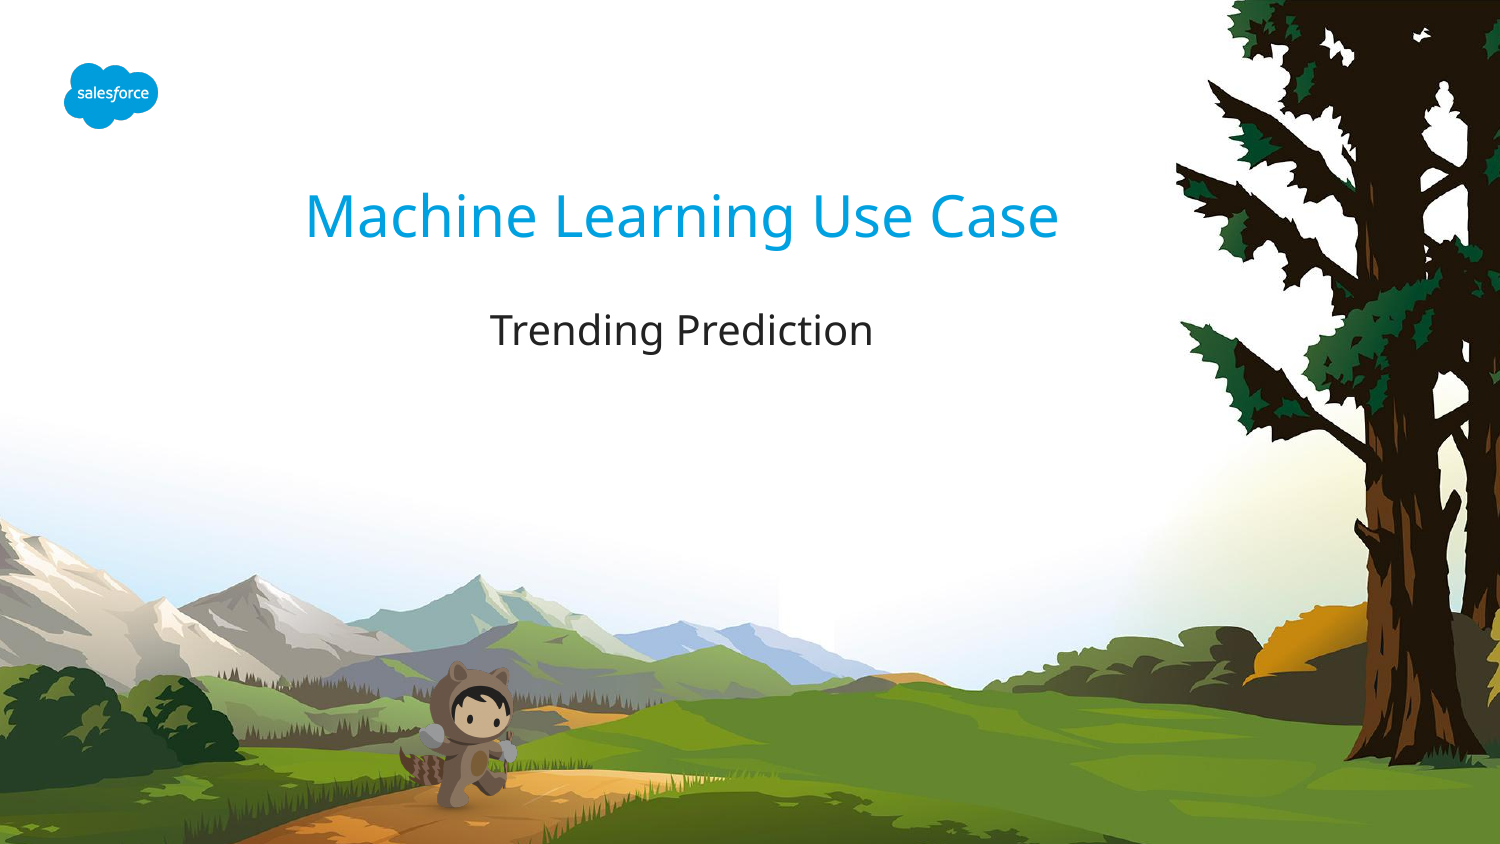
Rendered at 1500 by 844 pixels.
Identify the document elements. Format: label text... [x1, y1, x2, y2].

title Machine Learning Use Case [283, 167, 1081, 263]
picture [0, 0, 1500, 844]
text_box Trending Prediction [89, 263, 1275, 564]
